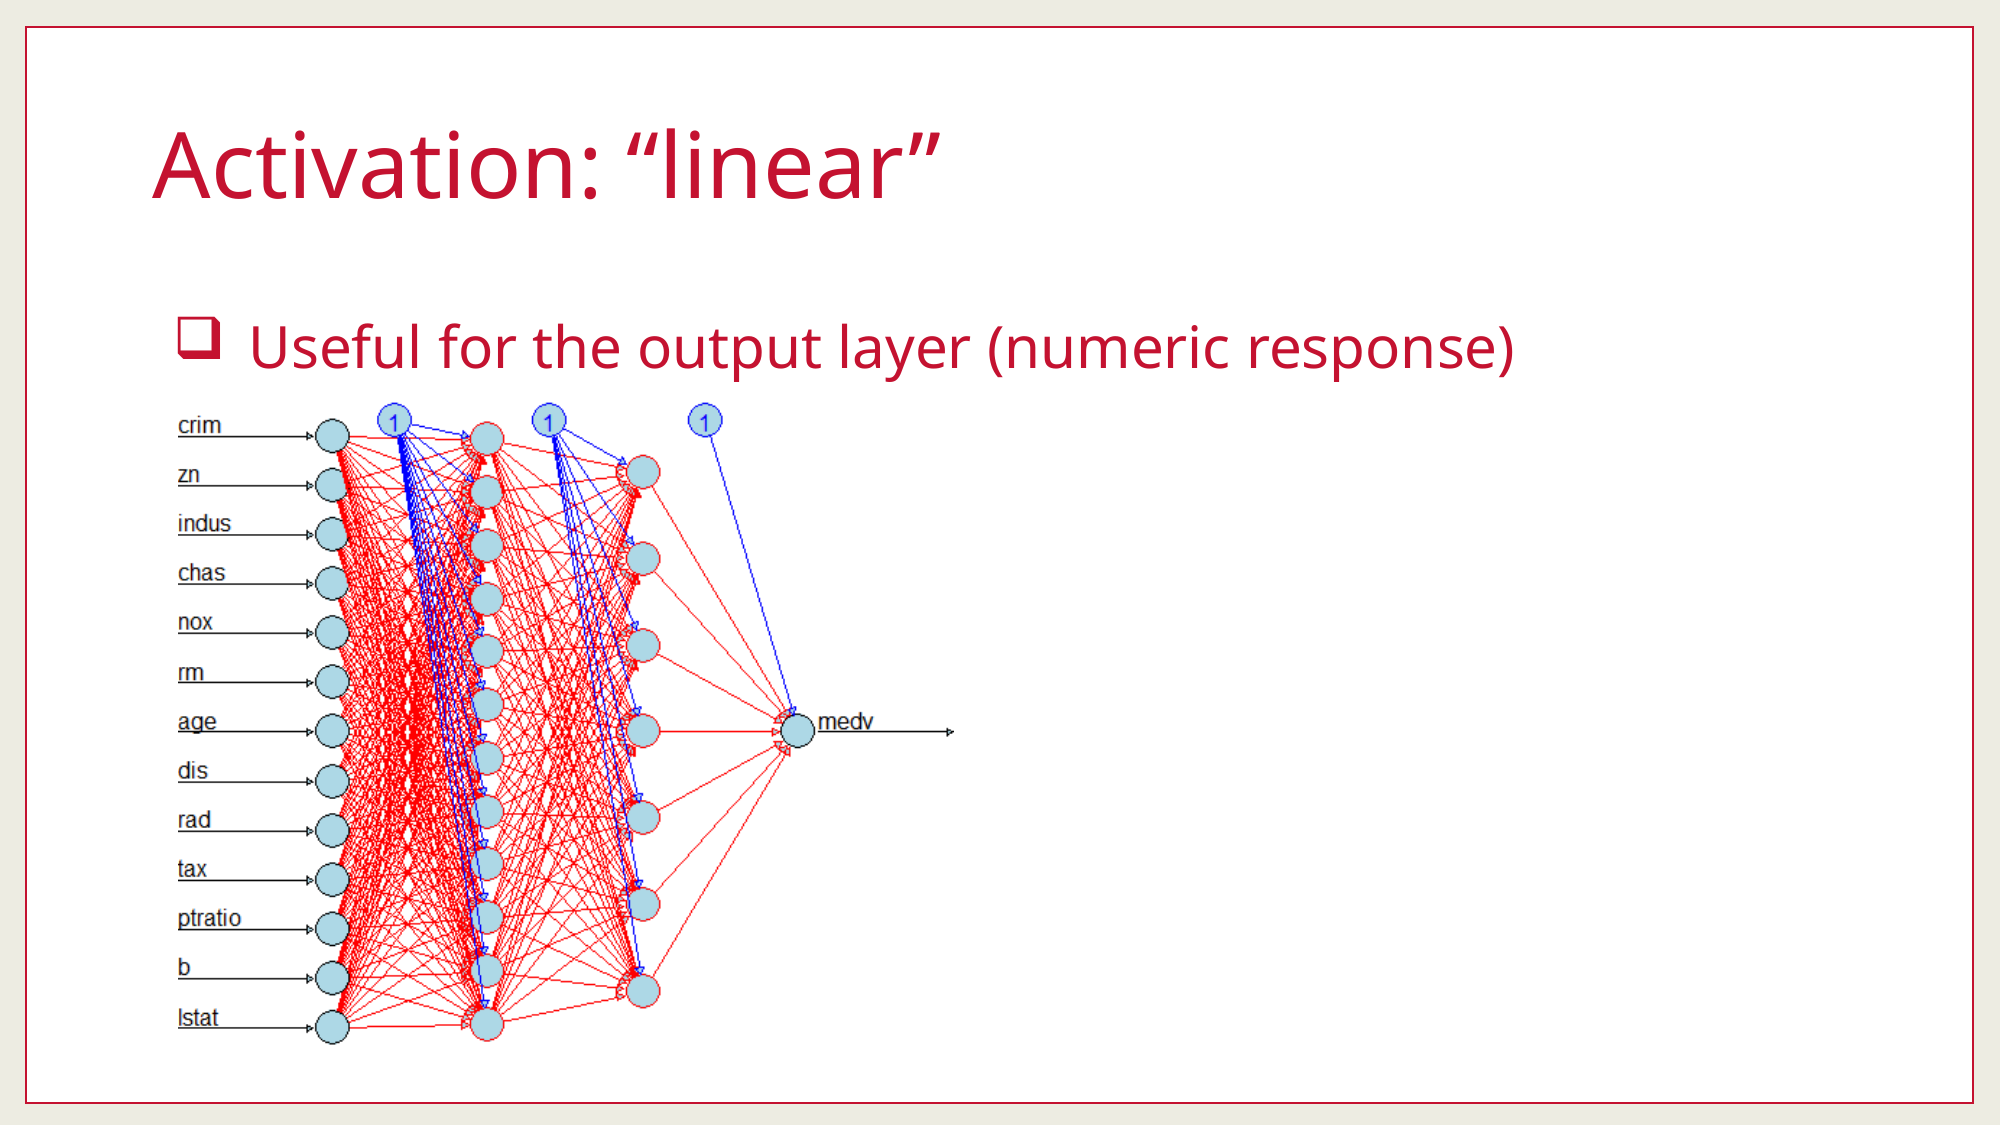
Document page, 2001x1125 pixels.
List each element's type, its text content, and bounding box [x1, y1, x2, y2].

picture [178, 387, 955, 1079]
list Useful for the output layer (numeric response) [158, 310, 1976, 1125]
title Activation: “linear” [137, 59, 1863, 278]
